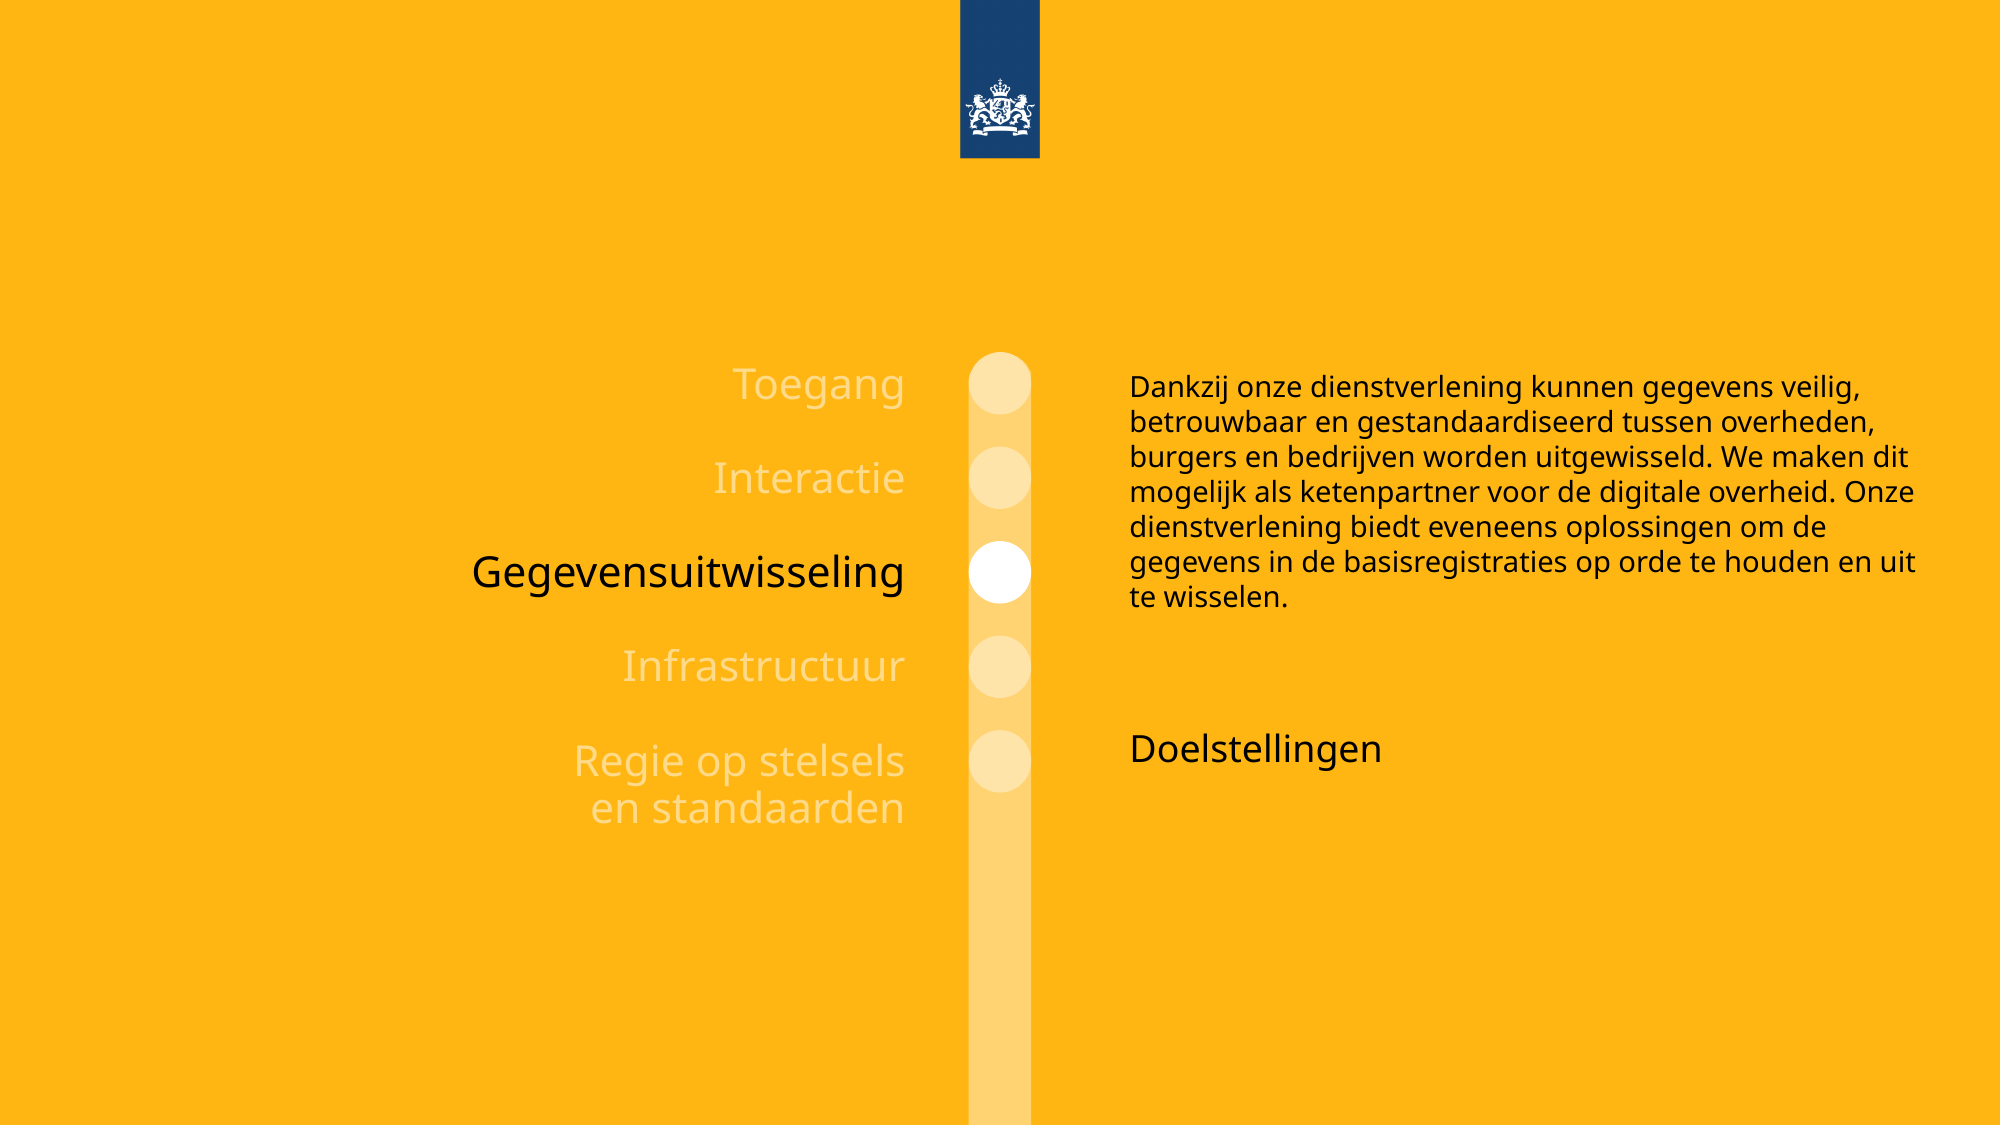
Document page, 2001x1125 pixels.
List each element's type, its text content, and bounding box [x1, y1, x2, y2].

picture [960, 0, 1040, 198]
list Doelstellingen [1114, 717, 1905, 778]
list Dankzij onze dienstverlening kunnen gegevens veilig, betrouwbaar en gestandaardiseerd tussen overheden, burgers en bedrijven worden uitgewisseld. We maken dit mogelijk als ketenpartner voor de digitale overheid. Onze dienstverlening biedt eveneens oplossingen om de gegevens in de basisregistraties op orde te houden en uit te wisselen. [1114, 361, 1938, 679]
